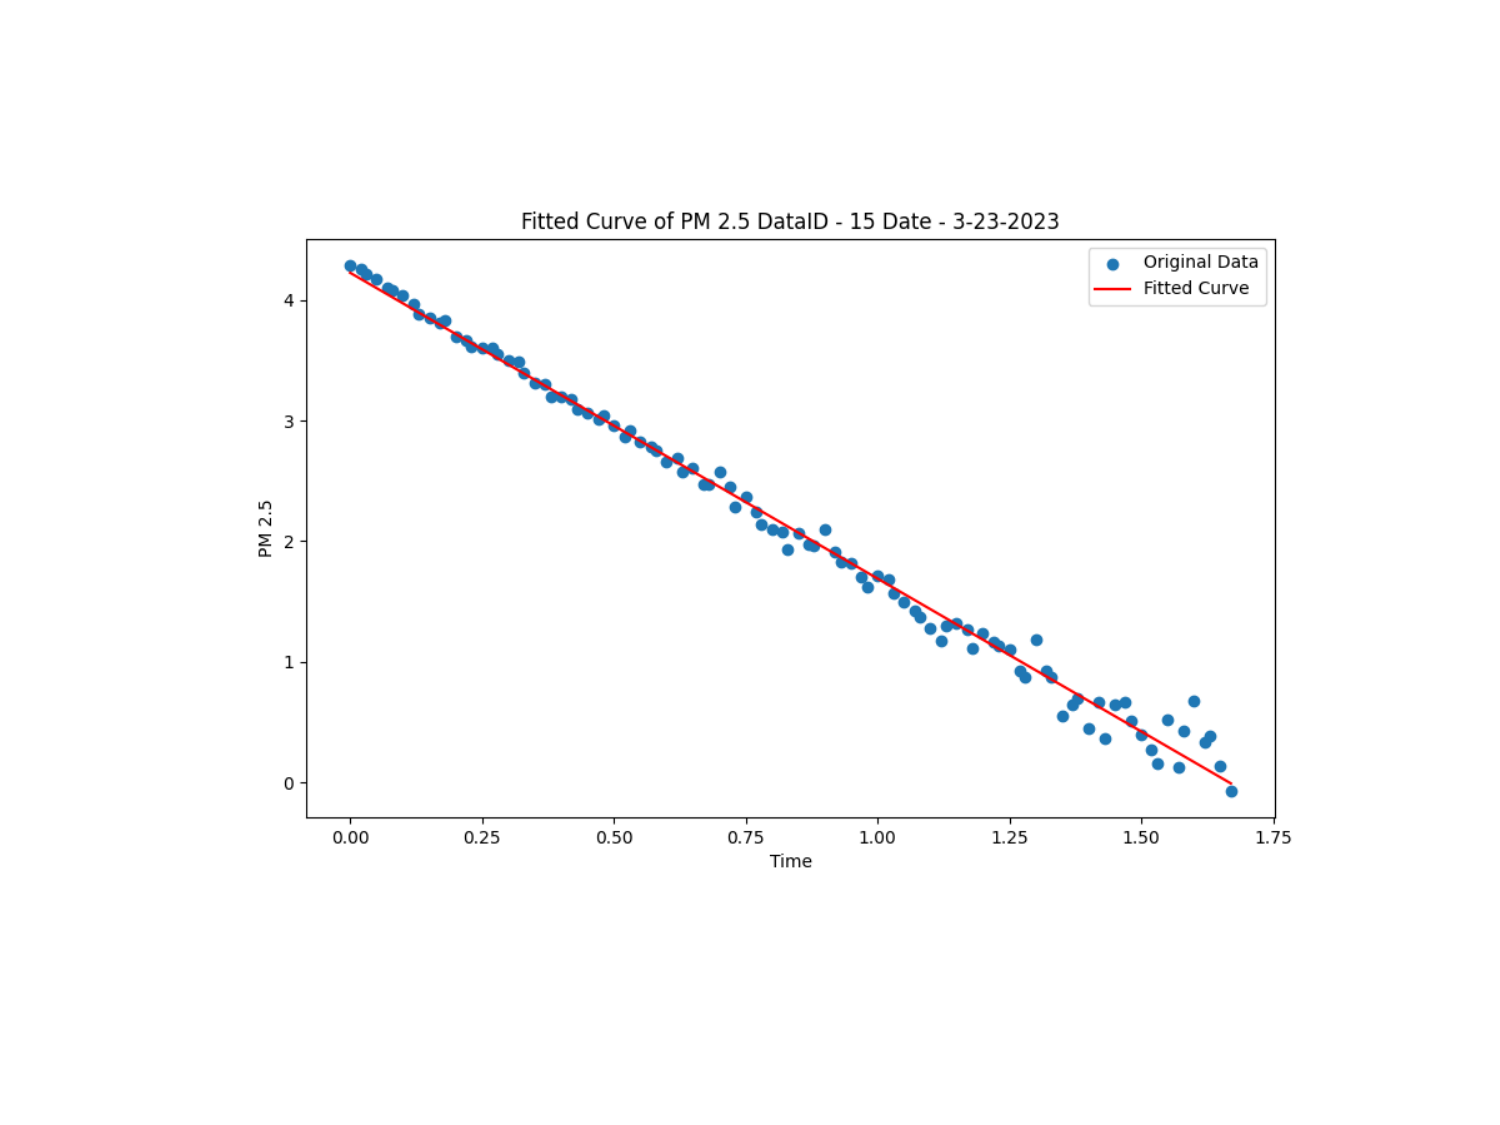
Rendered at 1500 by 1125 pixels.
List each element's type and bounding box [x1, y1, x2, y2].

picture [149, 149, 1401, 901]
